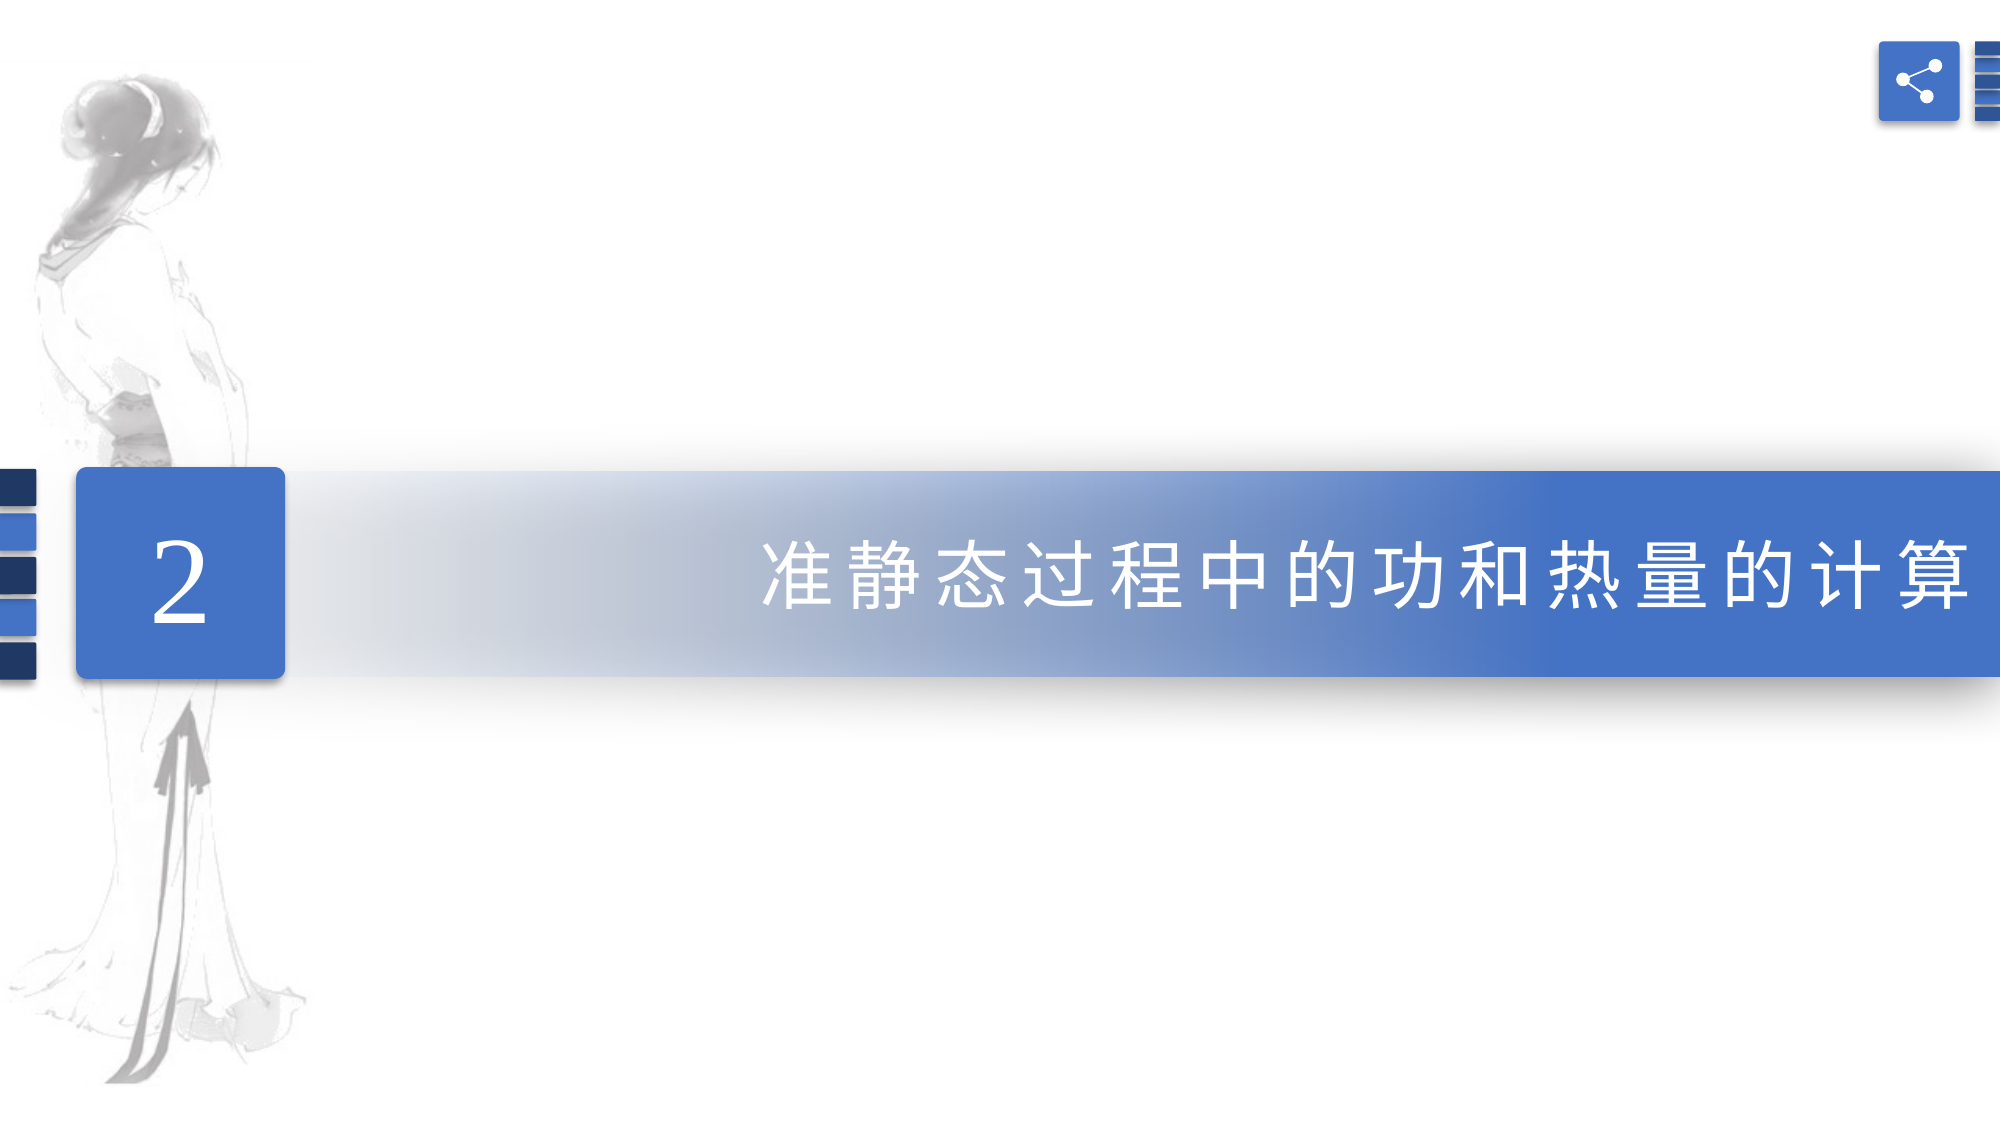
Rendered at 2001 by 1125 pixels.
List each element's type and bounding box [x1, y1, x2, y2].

picture [0, 680, 313, 1087]
picture [0, 58, 313, 467]
text_box [1878, 41, 2000, 121]
text_box [0, 467, 2000, 680]
